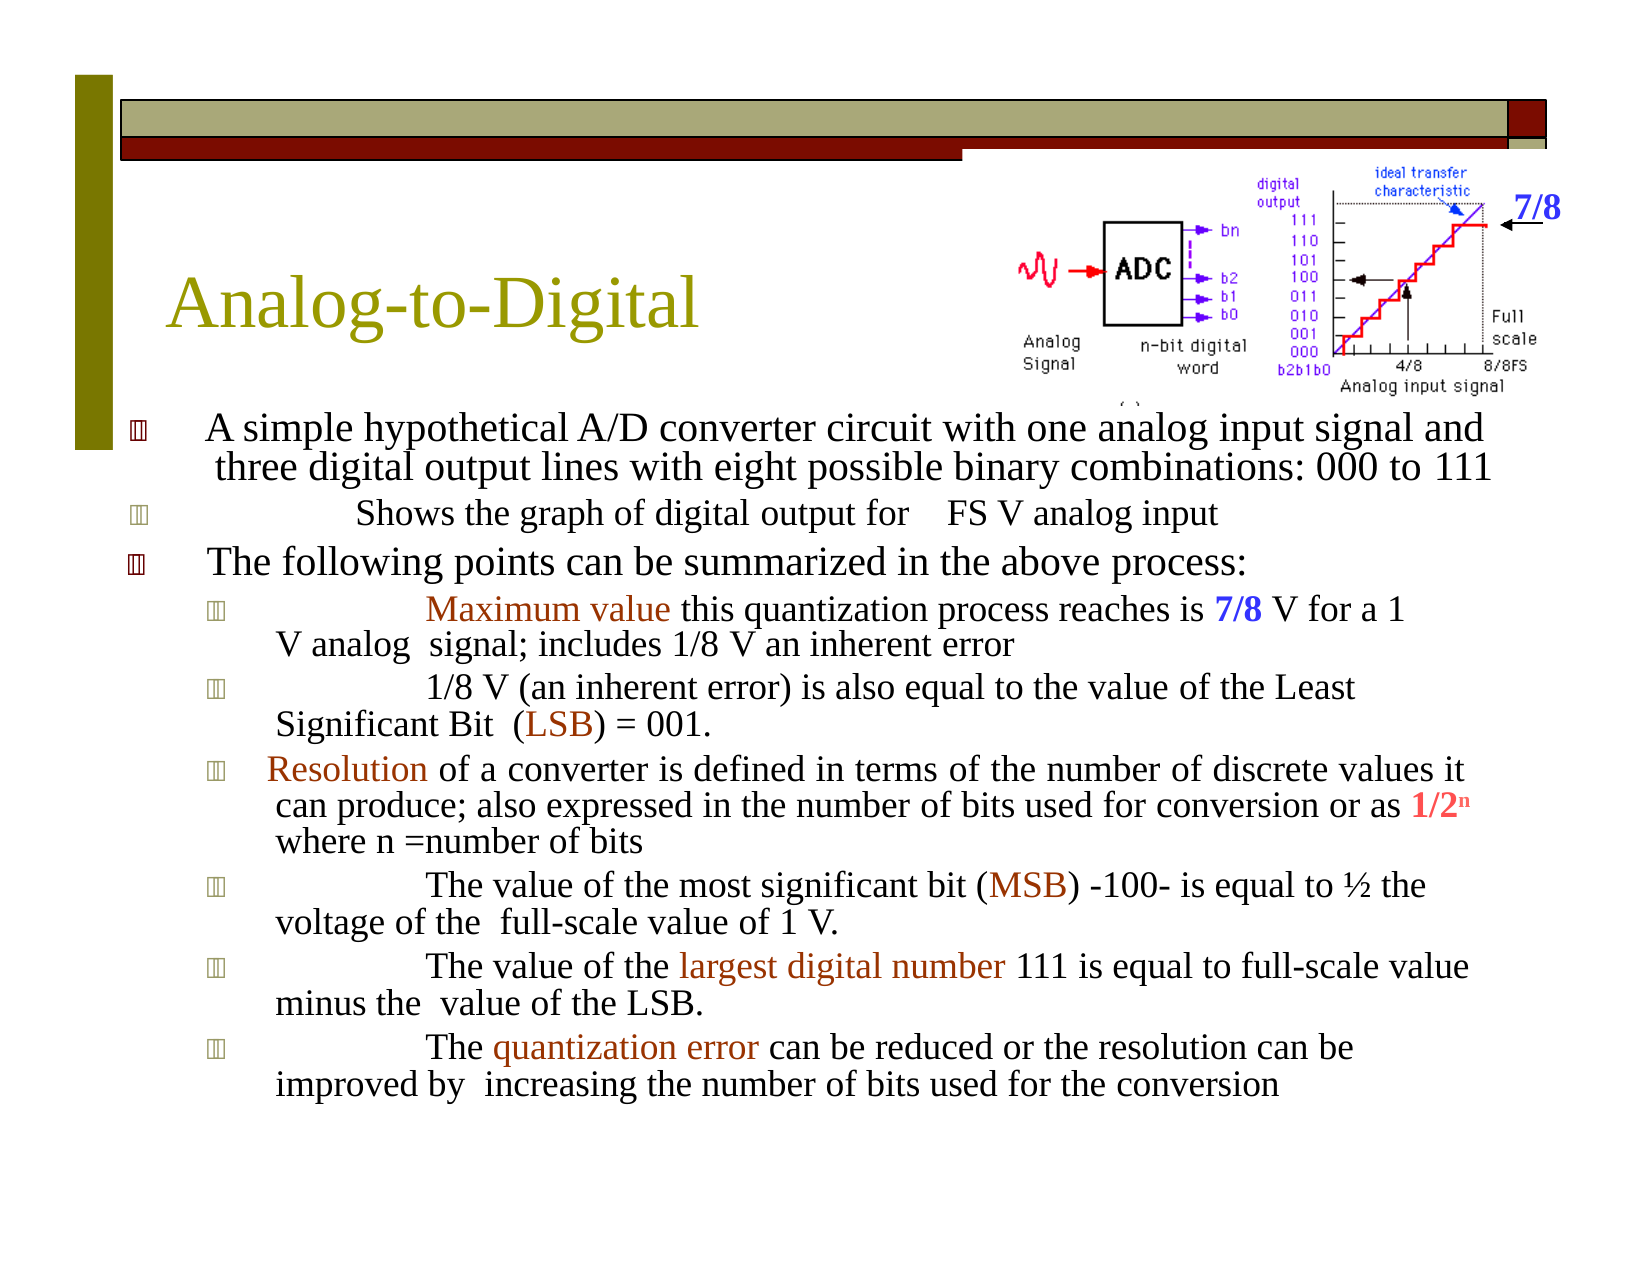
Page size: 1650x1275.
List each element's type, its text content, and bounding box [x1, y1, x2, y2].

text_box 7/8 [1502, 180, 1562, 228]
text_box [120, 137, 1508, 161]
text_box [120, 99, 1508, 137]
text_box  A simple hypothetical A/D converter circuit with one analog input signal and three digital output lines with eight possible binary combinations: 000 to 111  Shows the graph of digital output for FS V analog input  The following points can be summarized in the above process:  Maximum value this quantization process reaches is 7/8 V for a 1 V analog signal; includes 1/8 V an inherent error  1/8 V (an inherent error) is also equal to the value of the Least Significant Bit (LSB) = 001.  Resolution of a converter is defined in terms of the number of discrete values it can produce; also expressed in the number of bits used for conversion or as 1/2n where n =number of bits  The value of the most significant bit (MSB) -100- is equal to ½ the voltage of the full-scale value of 1 V.  The value of the largest digital number 111 is equal to full-scale value minus the value of the LSB.  The quantization error can be reduced or the resolution can be improved by increasing the number of bits used for the conversion [125, 397, 1498, 1105]
text_box [1508, 99, 1546, 137]
text_box [962, 149, 1575, 406]
title Analog-to-Digital [162, 250, 705, 397]
text_box [1508, 137, 1546, 149]
